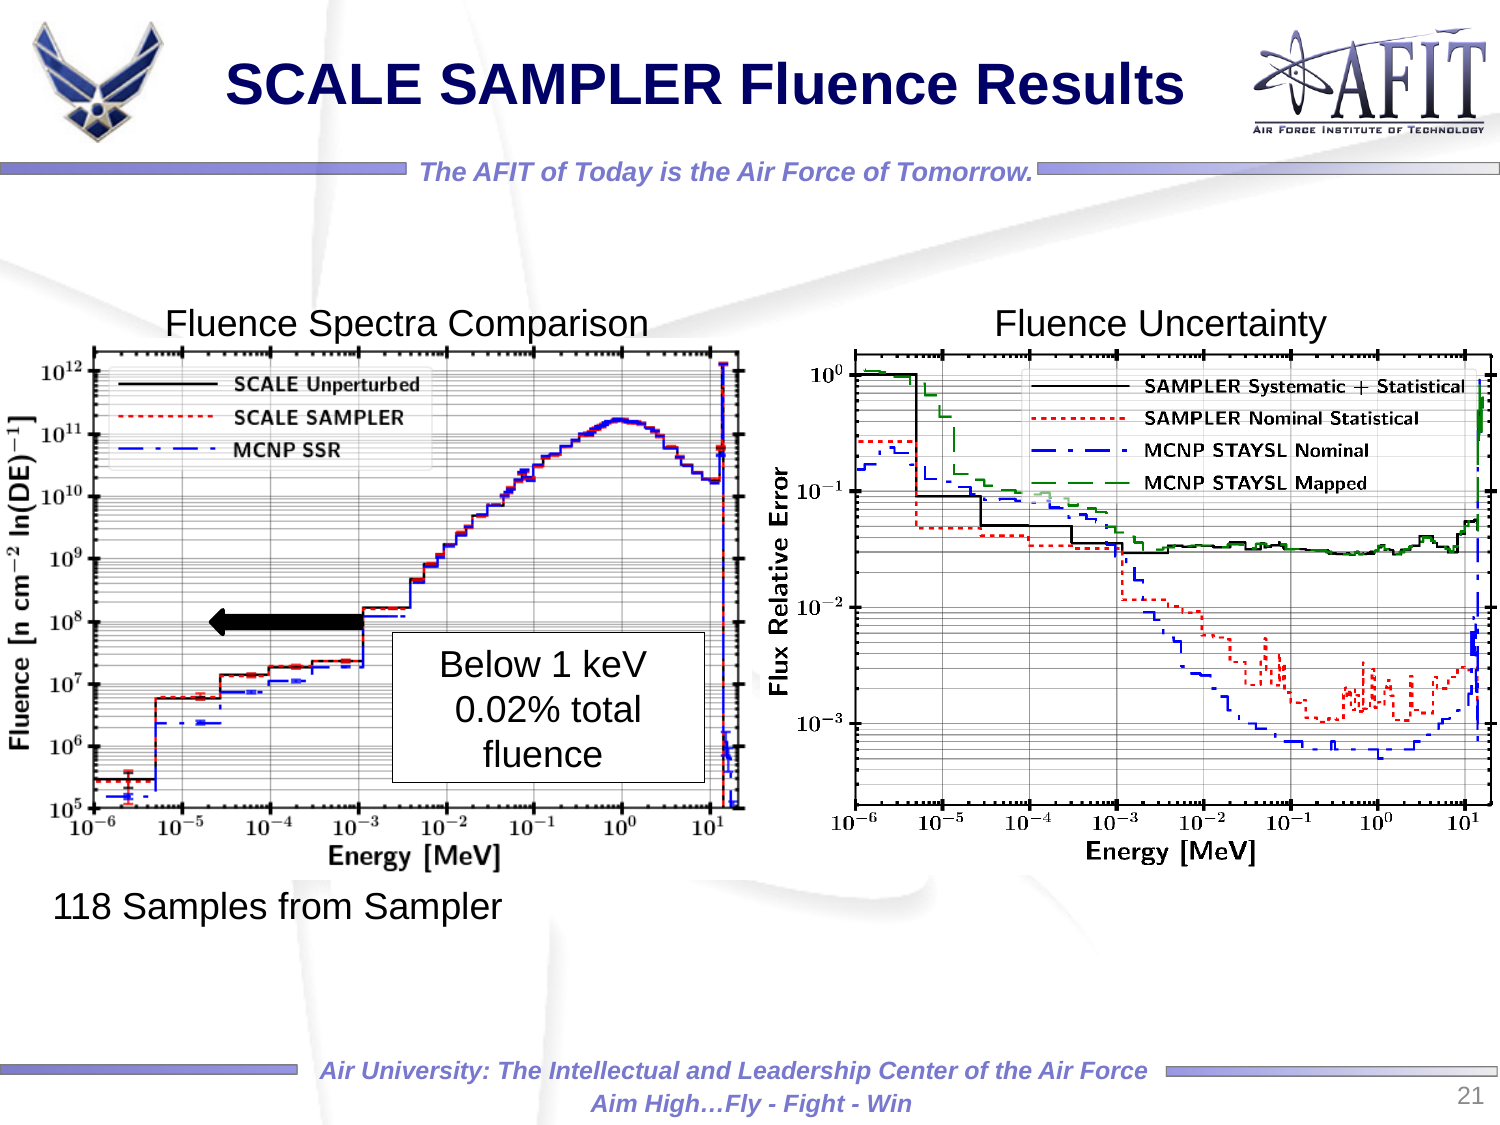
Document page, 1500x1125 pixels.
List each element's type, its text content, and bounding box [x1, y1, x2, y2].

title SCALE SAMPLER Fluence Results [162, 0, 1251, 163]
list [0, 338, 753, 880]
text_box Fluence Spectra Comparison Fluence Uncertainty [149, 291, 1488, 345]
picture [32, 21, 162, 143]
slide_number 21 [1149, 1065, 1500, 1125]
picture [760, 345, 1500, 875]
text_box 118 Samples from Sampler [37, 888, 538, 935]
